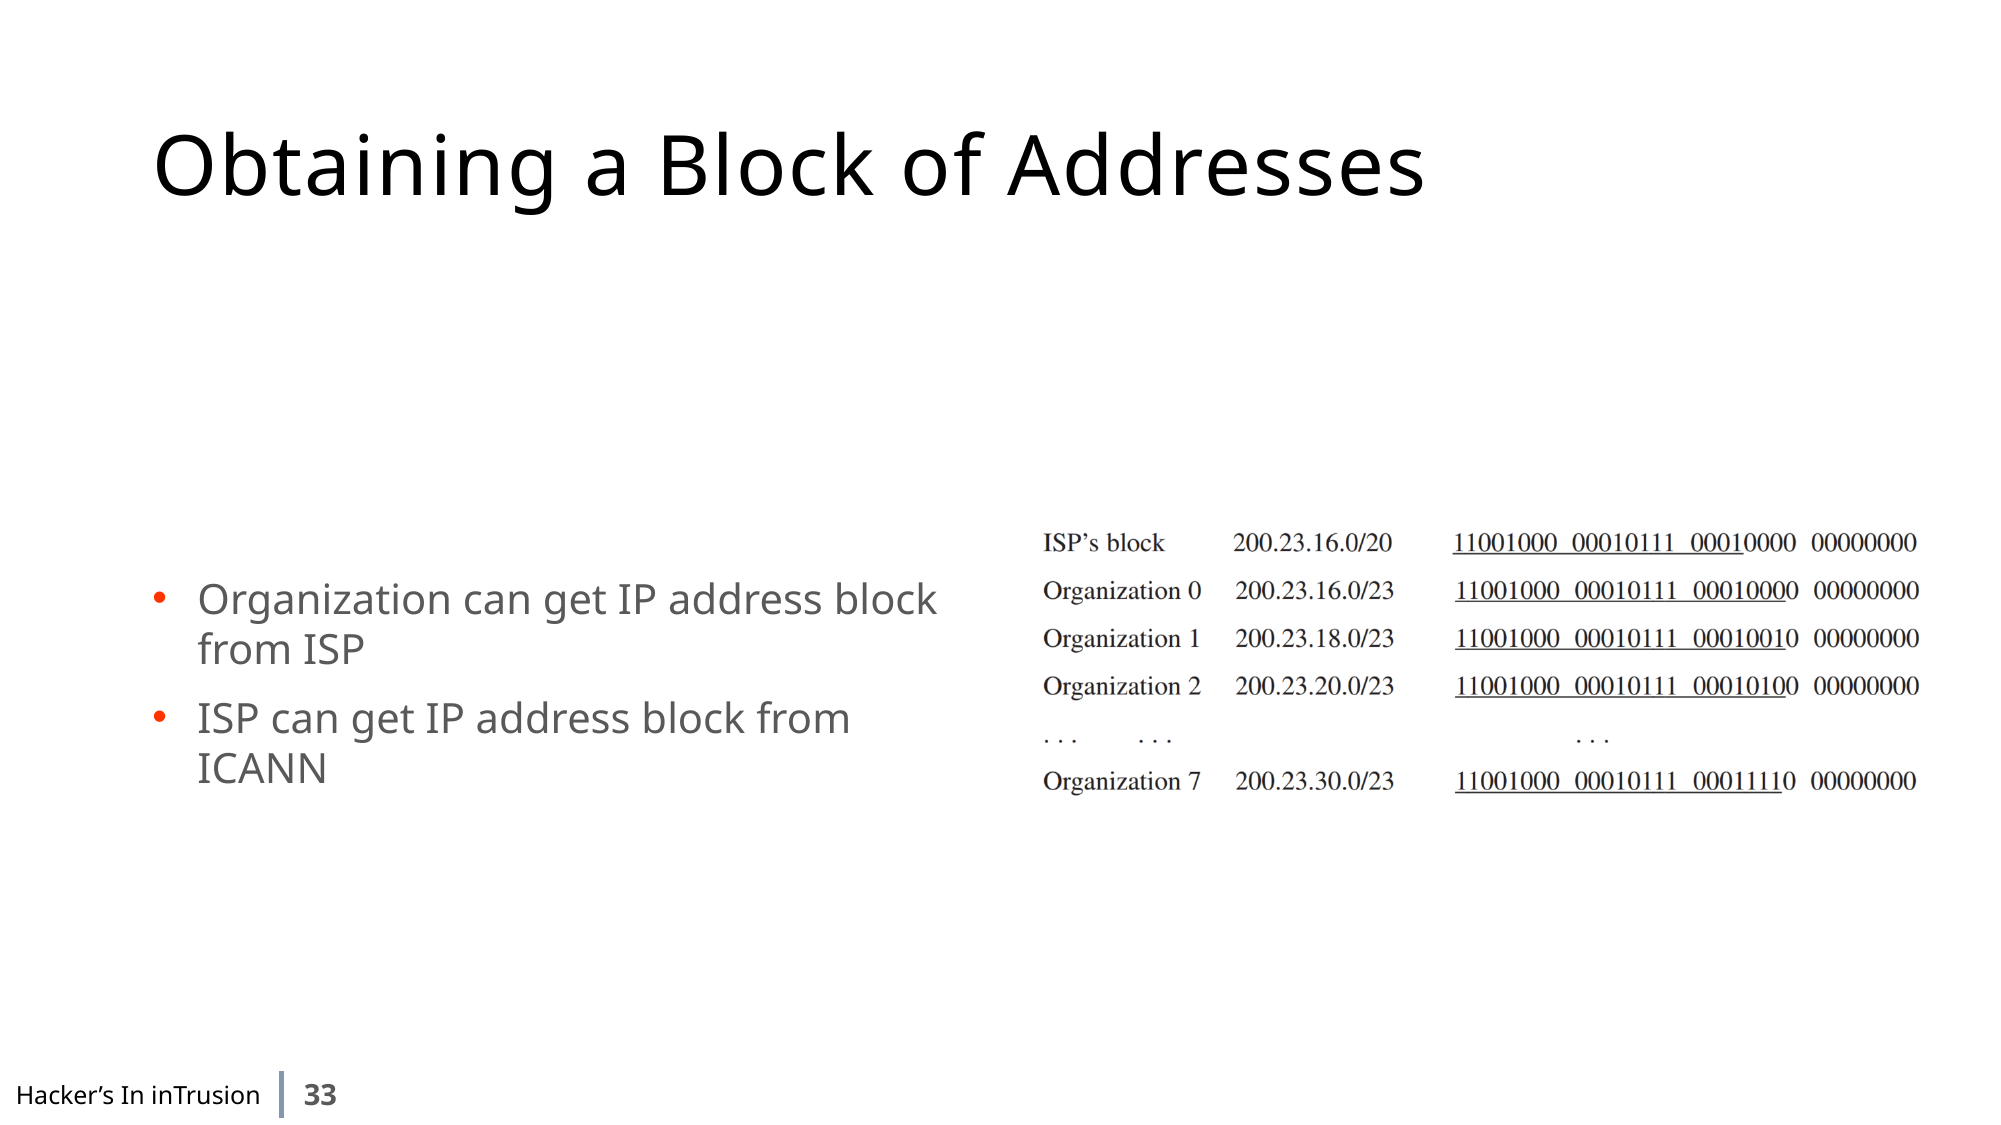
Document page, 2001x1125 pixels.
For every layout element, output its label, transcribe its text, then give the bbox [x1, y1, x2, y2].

list Organization can get IP address block from ISP ISP can get IP address block from ICANN [137, 299, 988, 1065]
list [1012, 517, 1934, 823]
title Obtaining a Block of Addresses [137, 59, 1863, 278]
